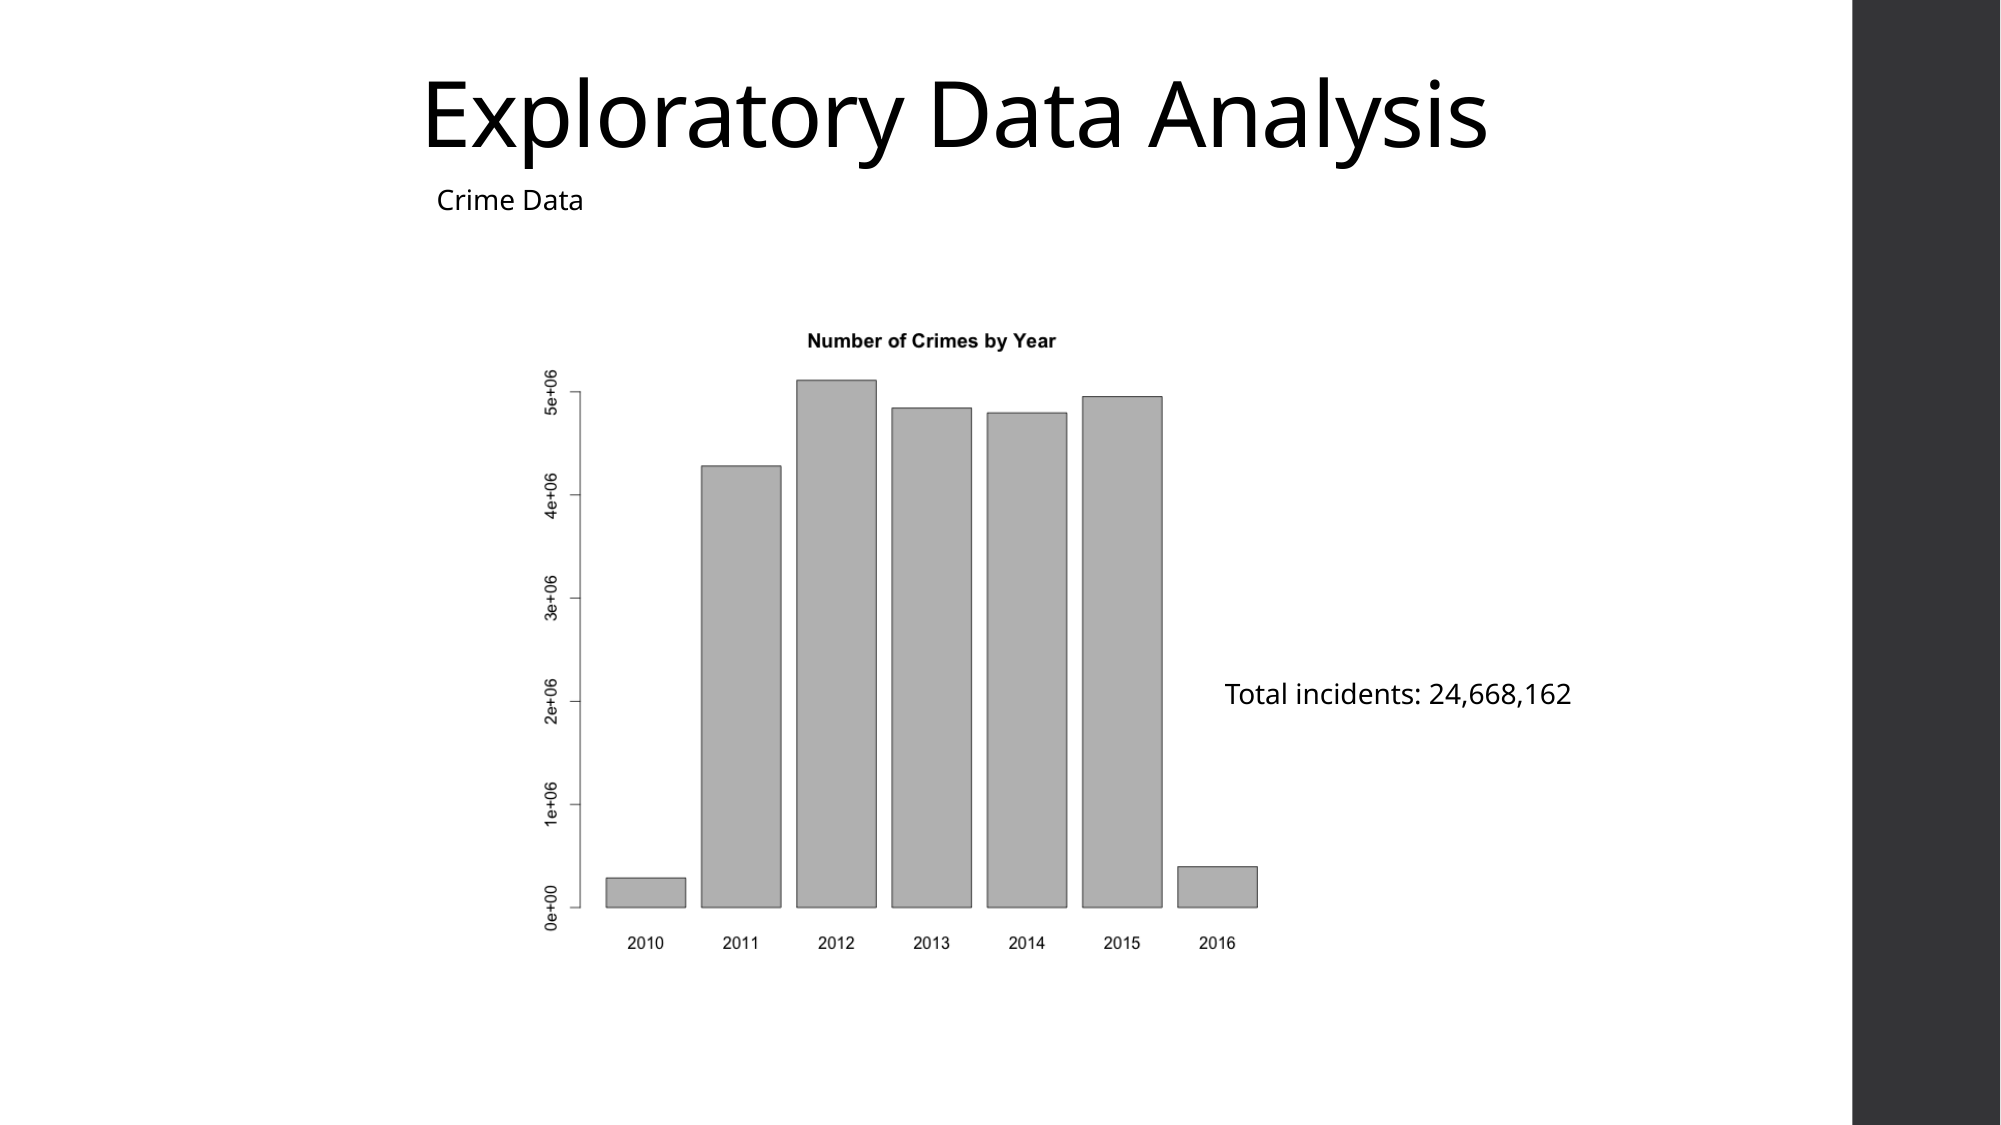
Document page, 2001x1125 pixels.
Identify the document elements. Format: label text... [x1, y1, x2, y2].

text_box Total incidents: 24,668,162 [1333, 669, 1588, 718]
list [499, 299, 1325, 1015]
text_box Crime Data [421, 174, 600, 224]
title Exploratory Data Analysis [405, 60, 1598, 175]
